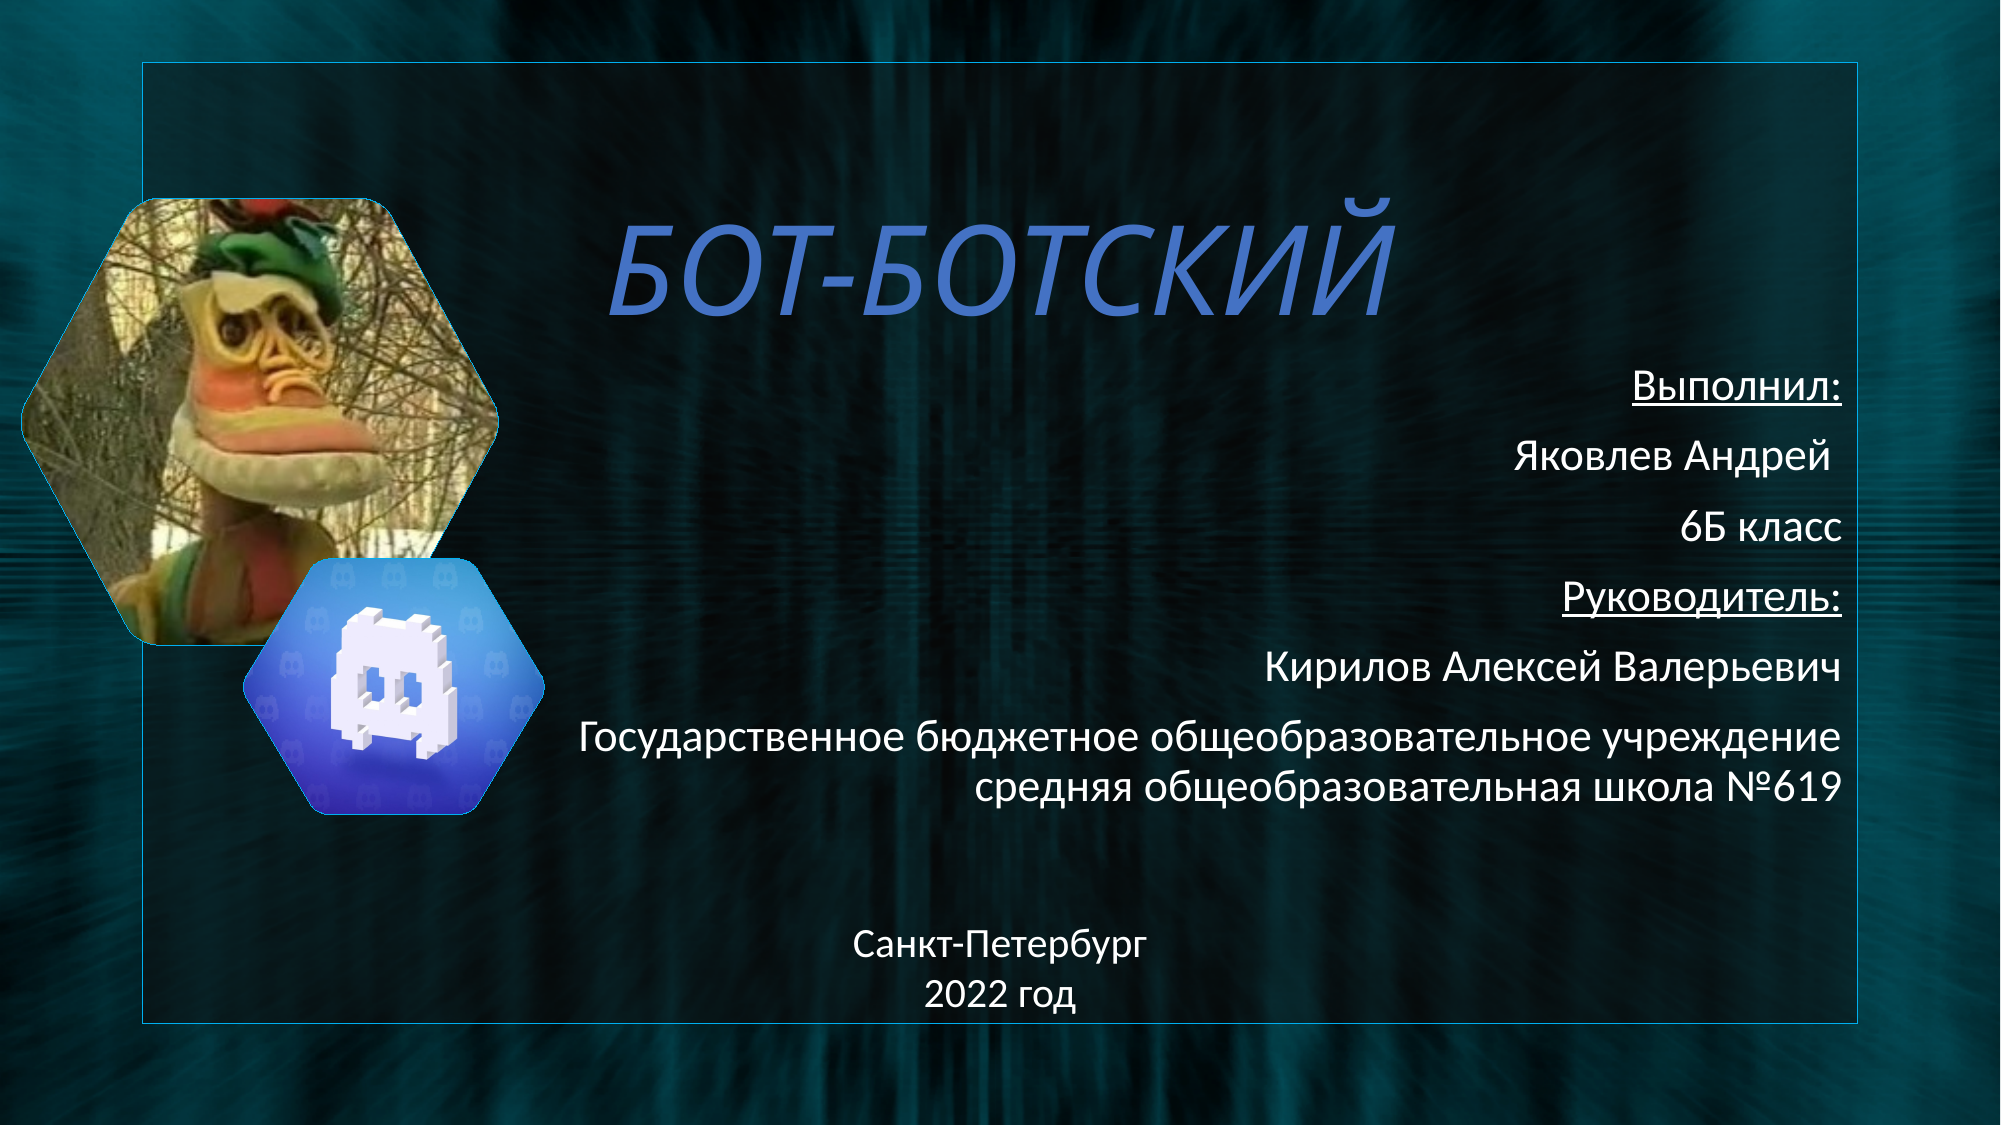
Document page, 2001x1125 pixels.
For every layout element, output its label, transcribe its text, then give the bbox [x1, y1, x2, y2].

picture [0, 0, 2001, 1125]
text_box БОТ-БОТСКИЙ Выполнил: Яковлев Андрей 6Б класс Руководитель: Кирилов Алексей Валерьевич Государственное бюджетное общеобразовательное учреждение средняя общеобразовательная школа №619 Санкт-Петербург 2022 год [142, 62, 1858, 1024]
